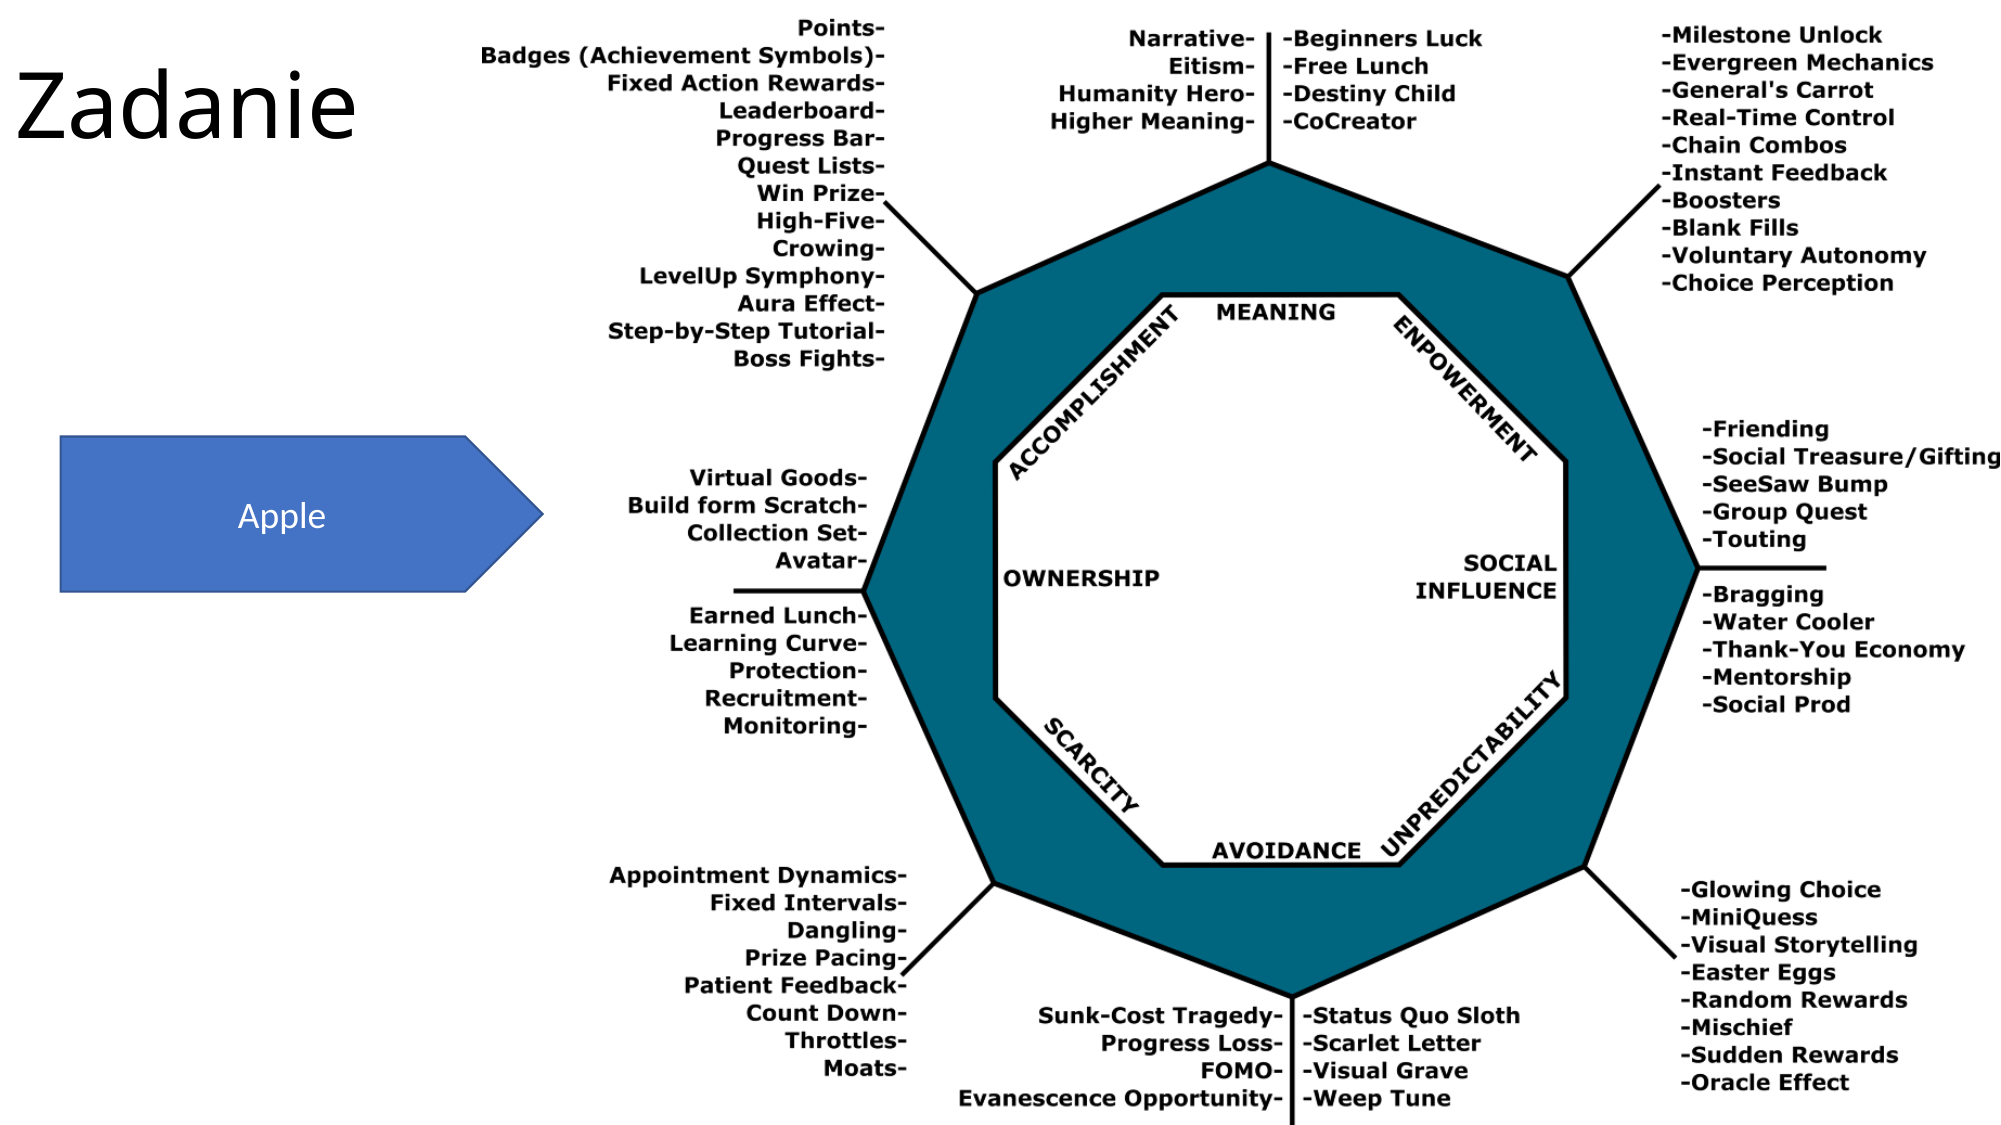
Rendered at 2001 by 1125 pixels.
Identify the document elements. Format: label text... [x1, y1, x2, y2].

picture [482, 0, 2000, 1125]
text_box Apple [59, 435, 482, 593]
title Zadanie [0, 0, 482, 218]
